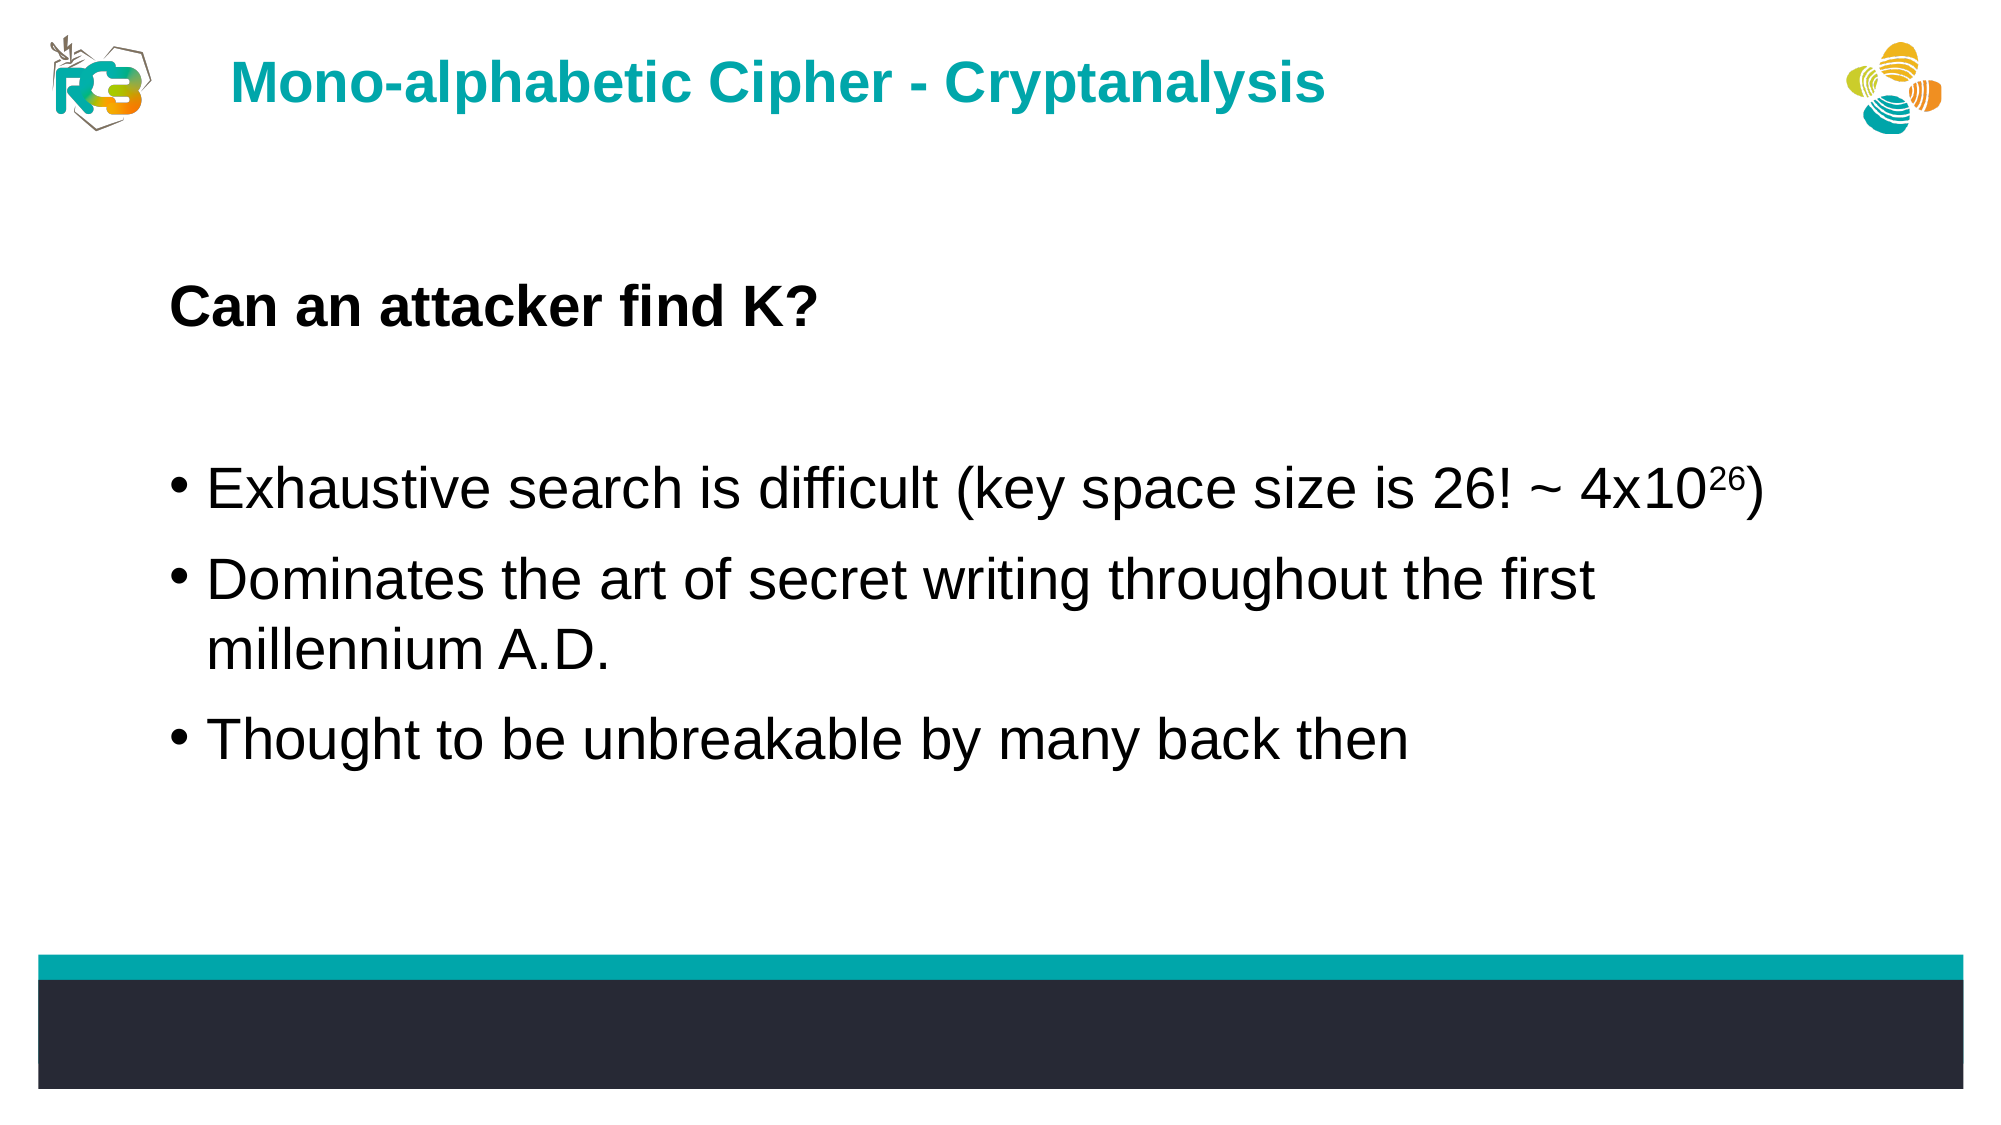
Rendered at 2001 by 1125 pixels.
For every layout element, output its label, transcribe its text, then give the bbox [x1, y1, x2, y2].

picture [50, 32, 152, 134]
list Can an attacker find K? Exhaustive search is difficult (key space size is 26! ~ 4x1026) Dominates the art of secret writing throughout the first millennium A.D. Thought to be unbreakable by many back then [154, 260, 1820, 763]
list Mono-alphabetic Cipher - Cryptanalysis [215, 44, 1820, 137]
